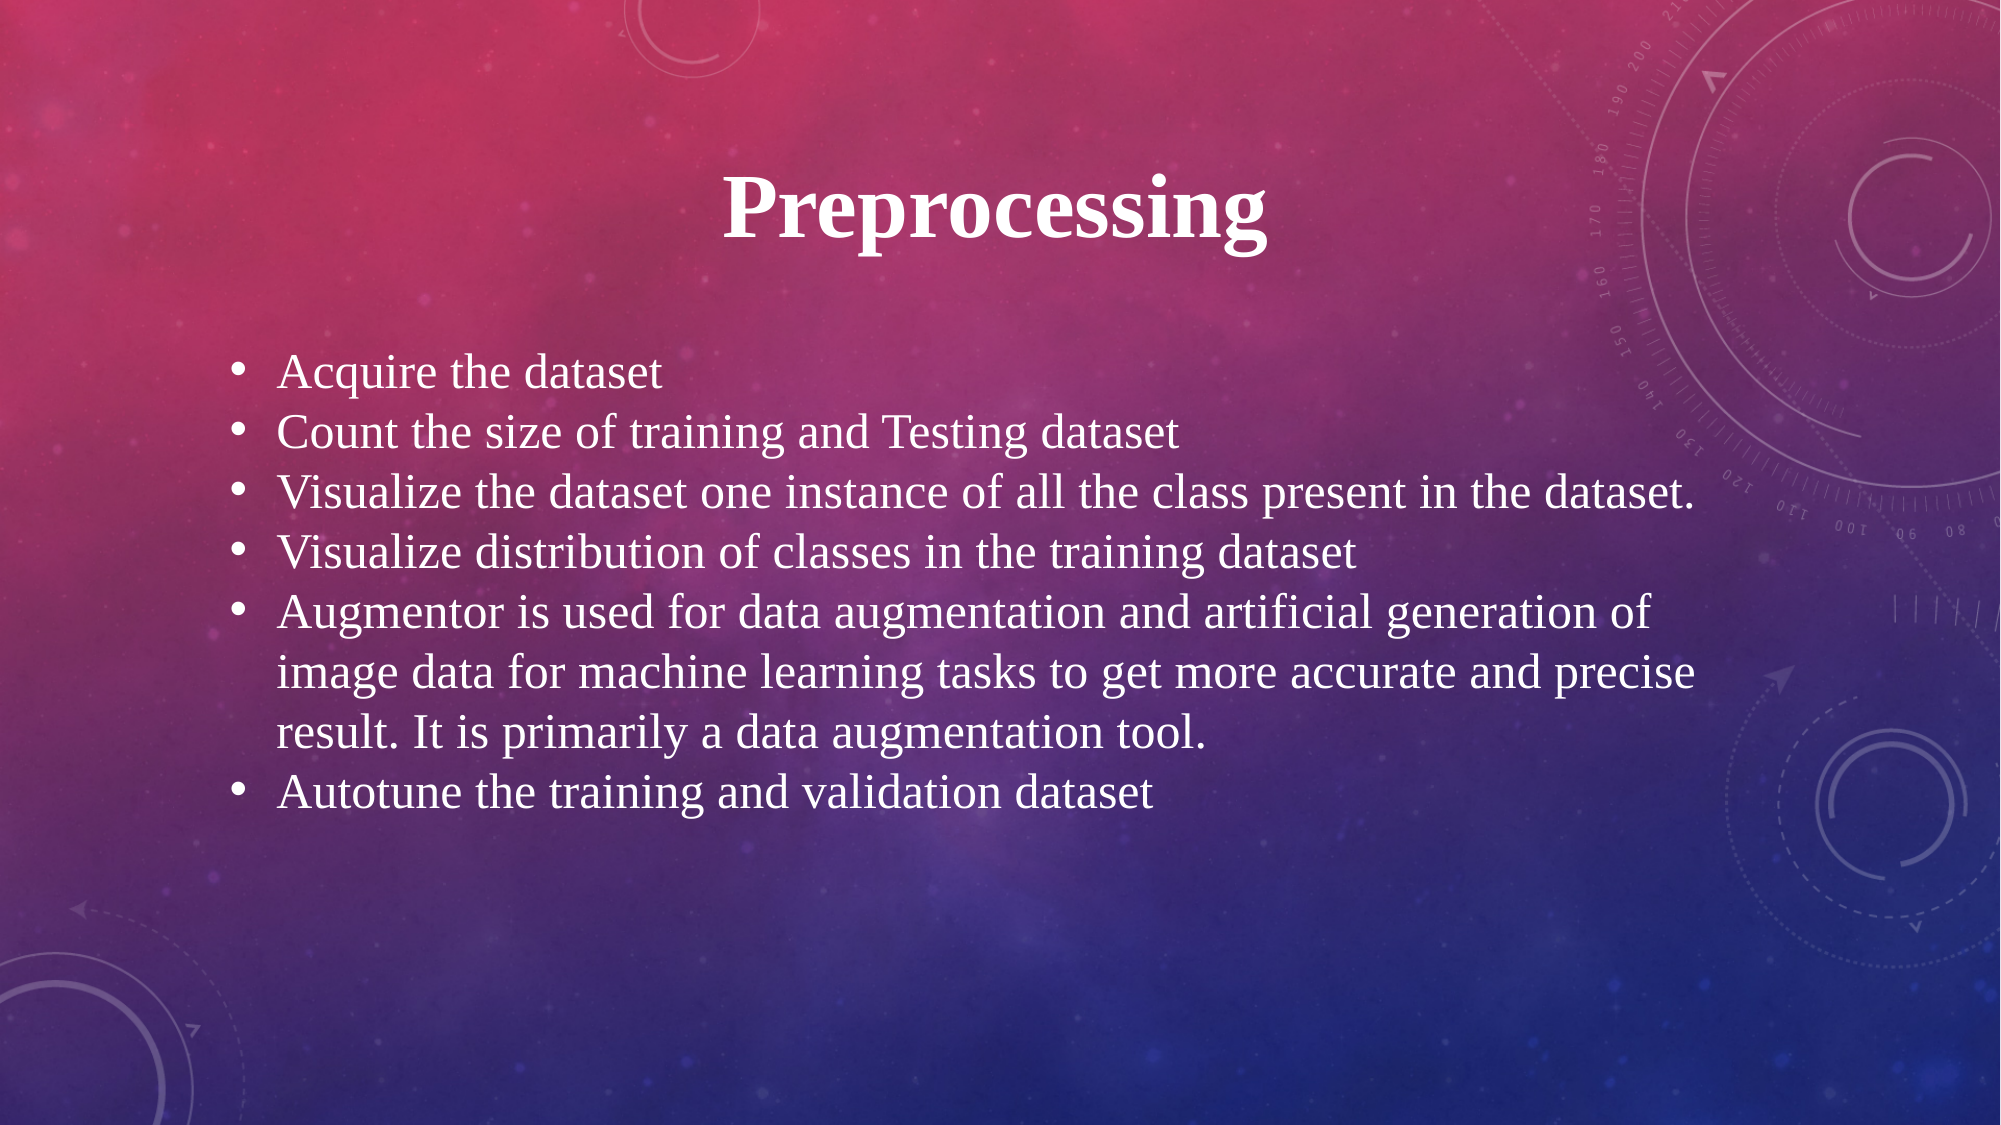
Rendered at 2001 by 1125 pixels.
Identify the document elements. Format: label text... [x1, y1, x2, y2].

text_box Acquire the dataset Count the size of training and Testing dataset Visualize the dataset one instance of all the class present in the dataset. Visualize distribution of classes in the training dataset Augmentor is used for data augmentation and artificial generation of image data for machine learning tasks to get more accurate and precise result. It is primarily a data augmentation tool. Autotune the training and validation dataset [214, 330, 1786, 886]
text_box Preprocessing [573, 138, 1427, 263]
picture [0, 0, 2001, 1125]
